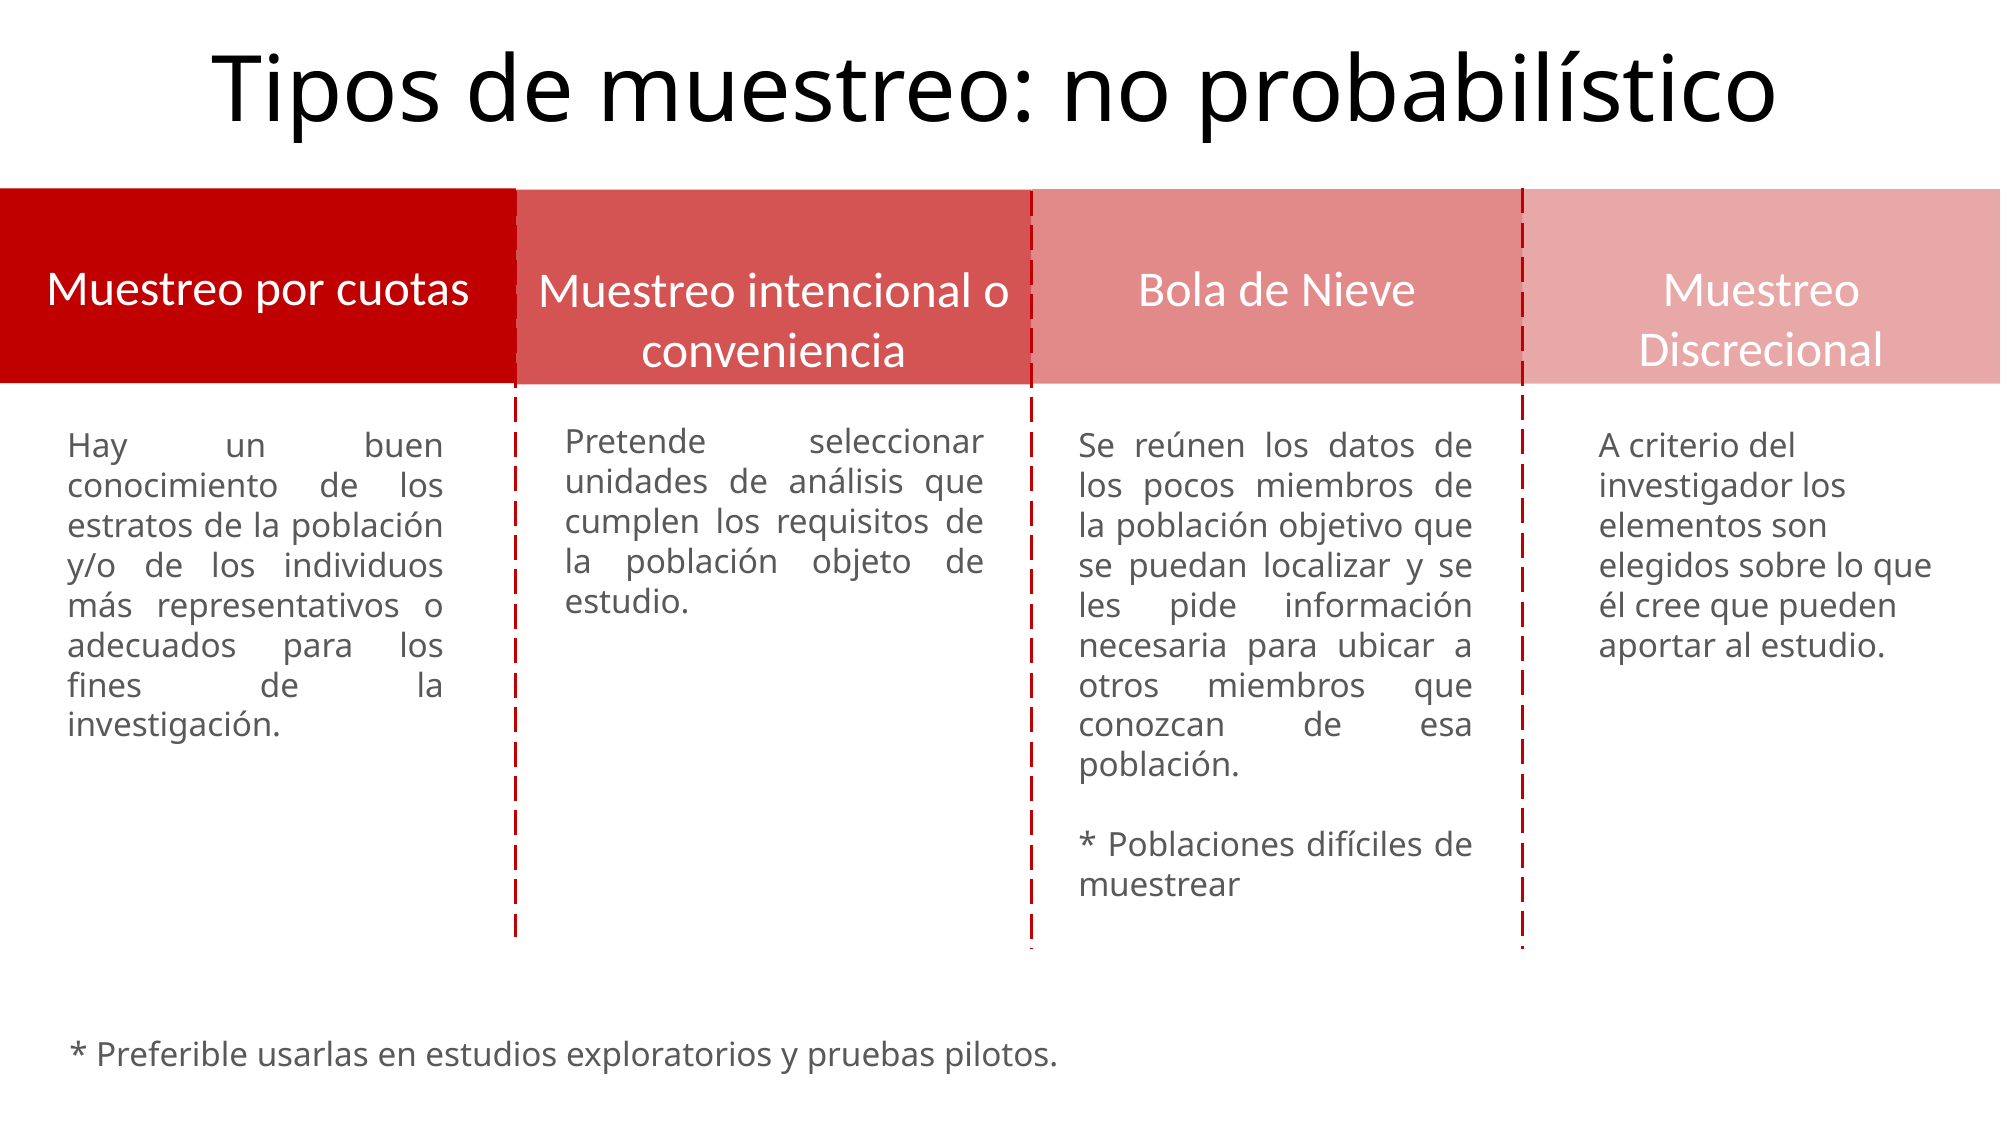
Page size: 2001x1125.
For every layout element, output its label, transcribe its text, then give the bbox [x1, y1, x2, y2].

text_box Hay un buen conocimiento de los estratos de la población y/o de los individuos más representativos o adecuados para los fines de la investigación. [52, 416, 460, 796]
text_box Se reúnen los datos de los pocos miembros de la población objetivo que se puedan localizar y se les pide información necesaria para ubicar a otros miembros que conozcan de esa población. * Poblaciones difíciles de muestrear [1063, 416, 1489, 951]
text_box * Preferible usarlas en estudios exploratorios y pruebas pilotos. [54, 1025, 1178, 1081]
text_box A criterio del investigador los elementos son elegidos sobre lo que él cree que pueden aportar al estudio. [1584, 417, 1980, 672]
text_box Muestreo Discrecional [1523, 189, 2000, 384]
text_box Bola de Nieve [1031, 189, 1522, 384]
text_box Muestreo intencional o conveniencia [515, 189, 1031, 385]
text_box Muestreo por cuotas [0, 188, 516, 384]
text_box Tipos de muestreo: no probabilístico [9, 25, 1983, 159]
text_box Pretende seleccionar unidades de análisis que cumplen los requisitos de la población objeto de estudio. [549, 412, 1000, 667]
